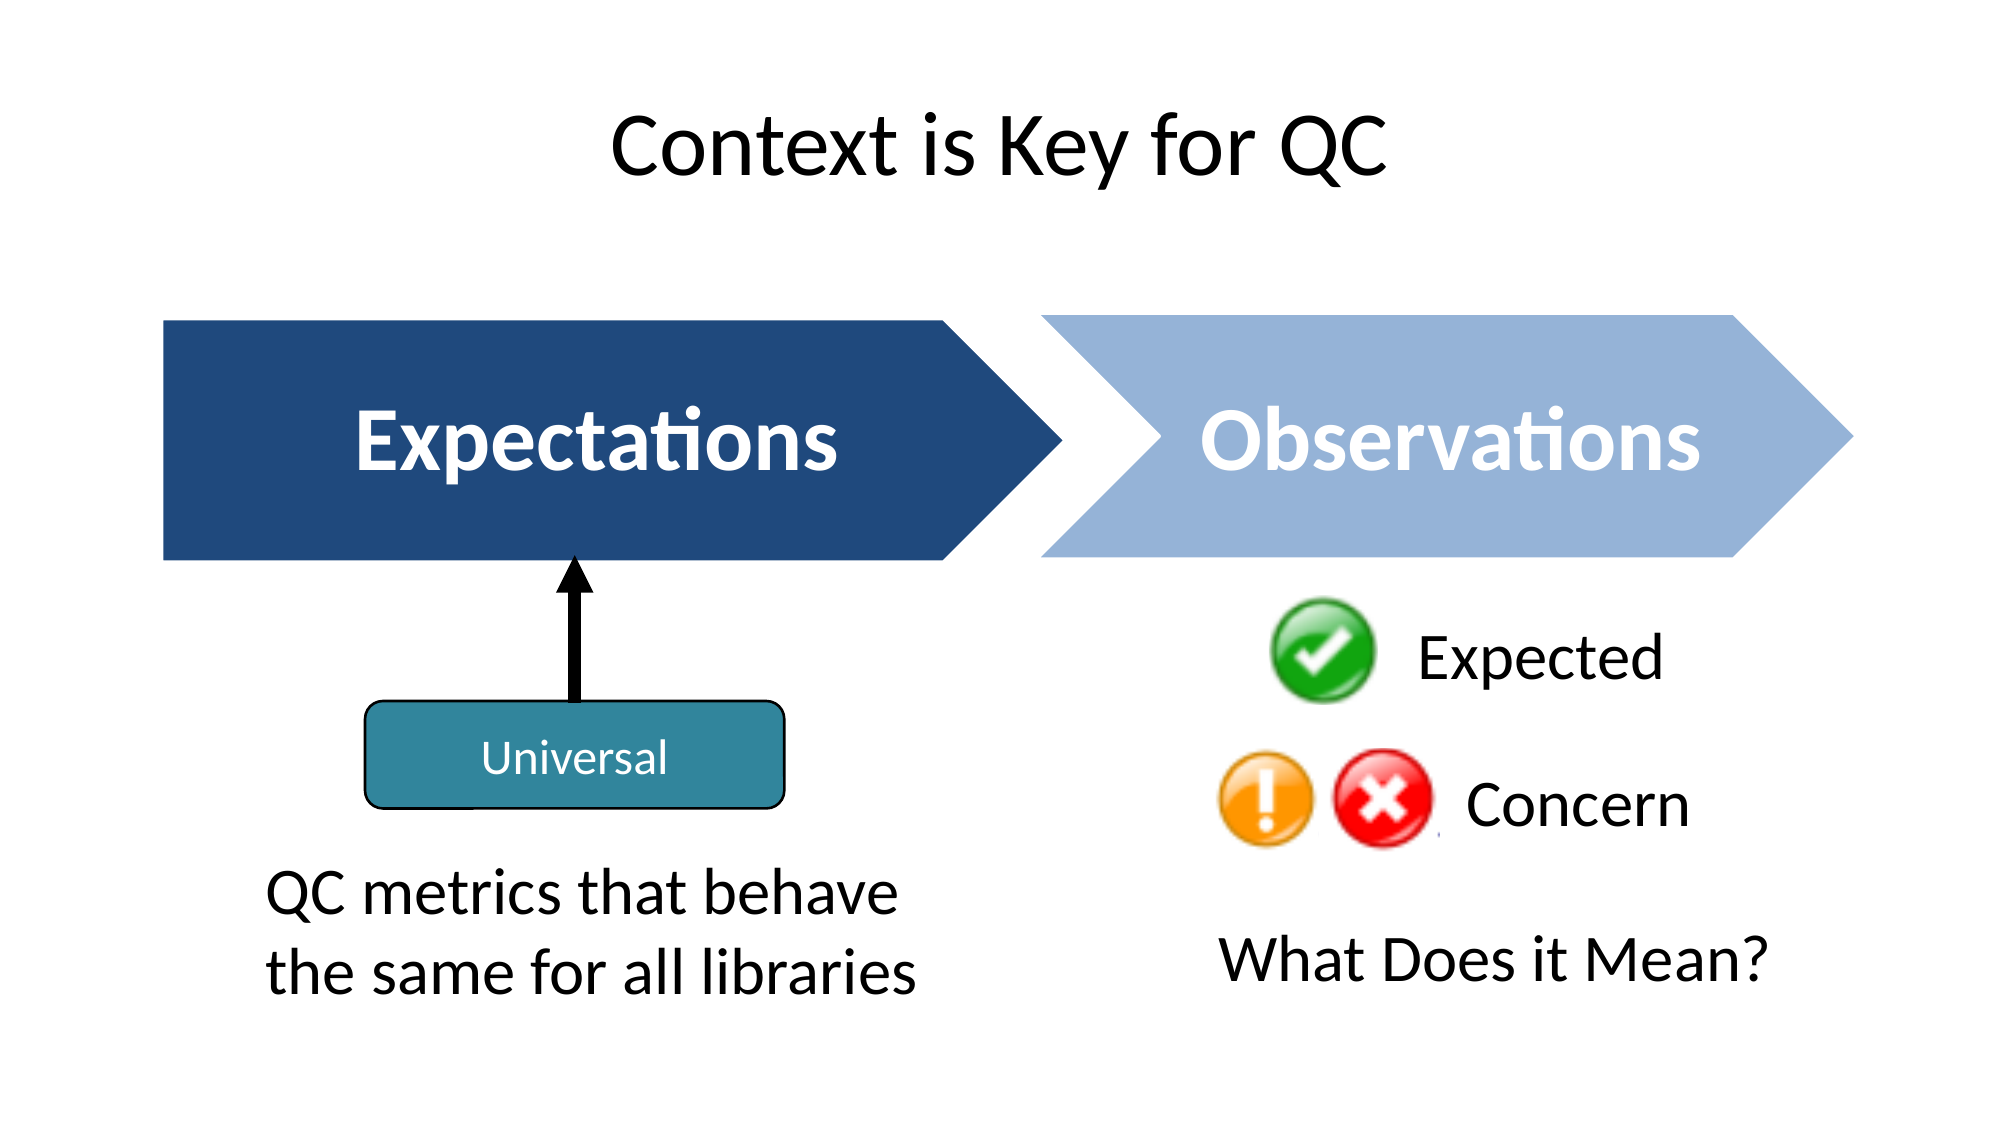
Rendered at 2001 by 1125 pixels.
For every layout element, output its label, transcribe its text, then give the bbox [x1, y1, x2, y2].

text_box QC metrics that behave the same for all libraries [251, 840, 996, 1015]
picture [1328, 748, 1440, 855]
title Context is Key for QC [99, 45, 1900, 233]
text_box Universal [362, 698, 787, 811]
picture [1215, 747, 1319, 855]
text_box Expected [1402, 605, 1681, 700]
picture [1268, 594, 1379, 705]
text_box What Does it Mean? [1203, 907, 1788, 1003]
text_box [1035, 312, 1858, 565]
text_box Concern [1451, 752, 1707, 848]
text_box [161, 317, 1030, 563]
